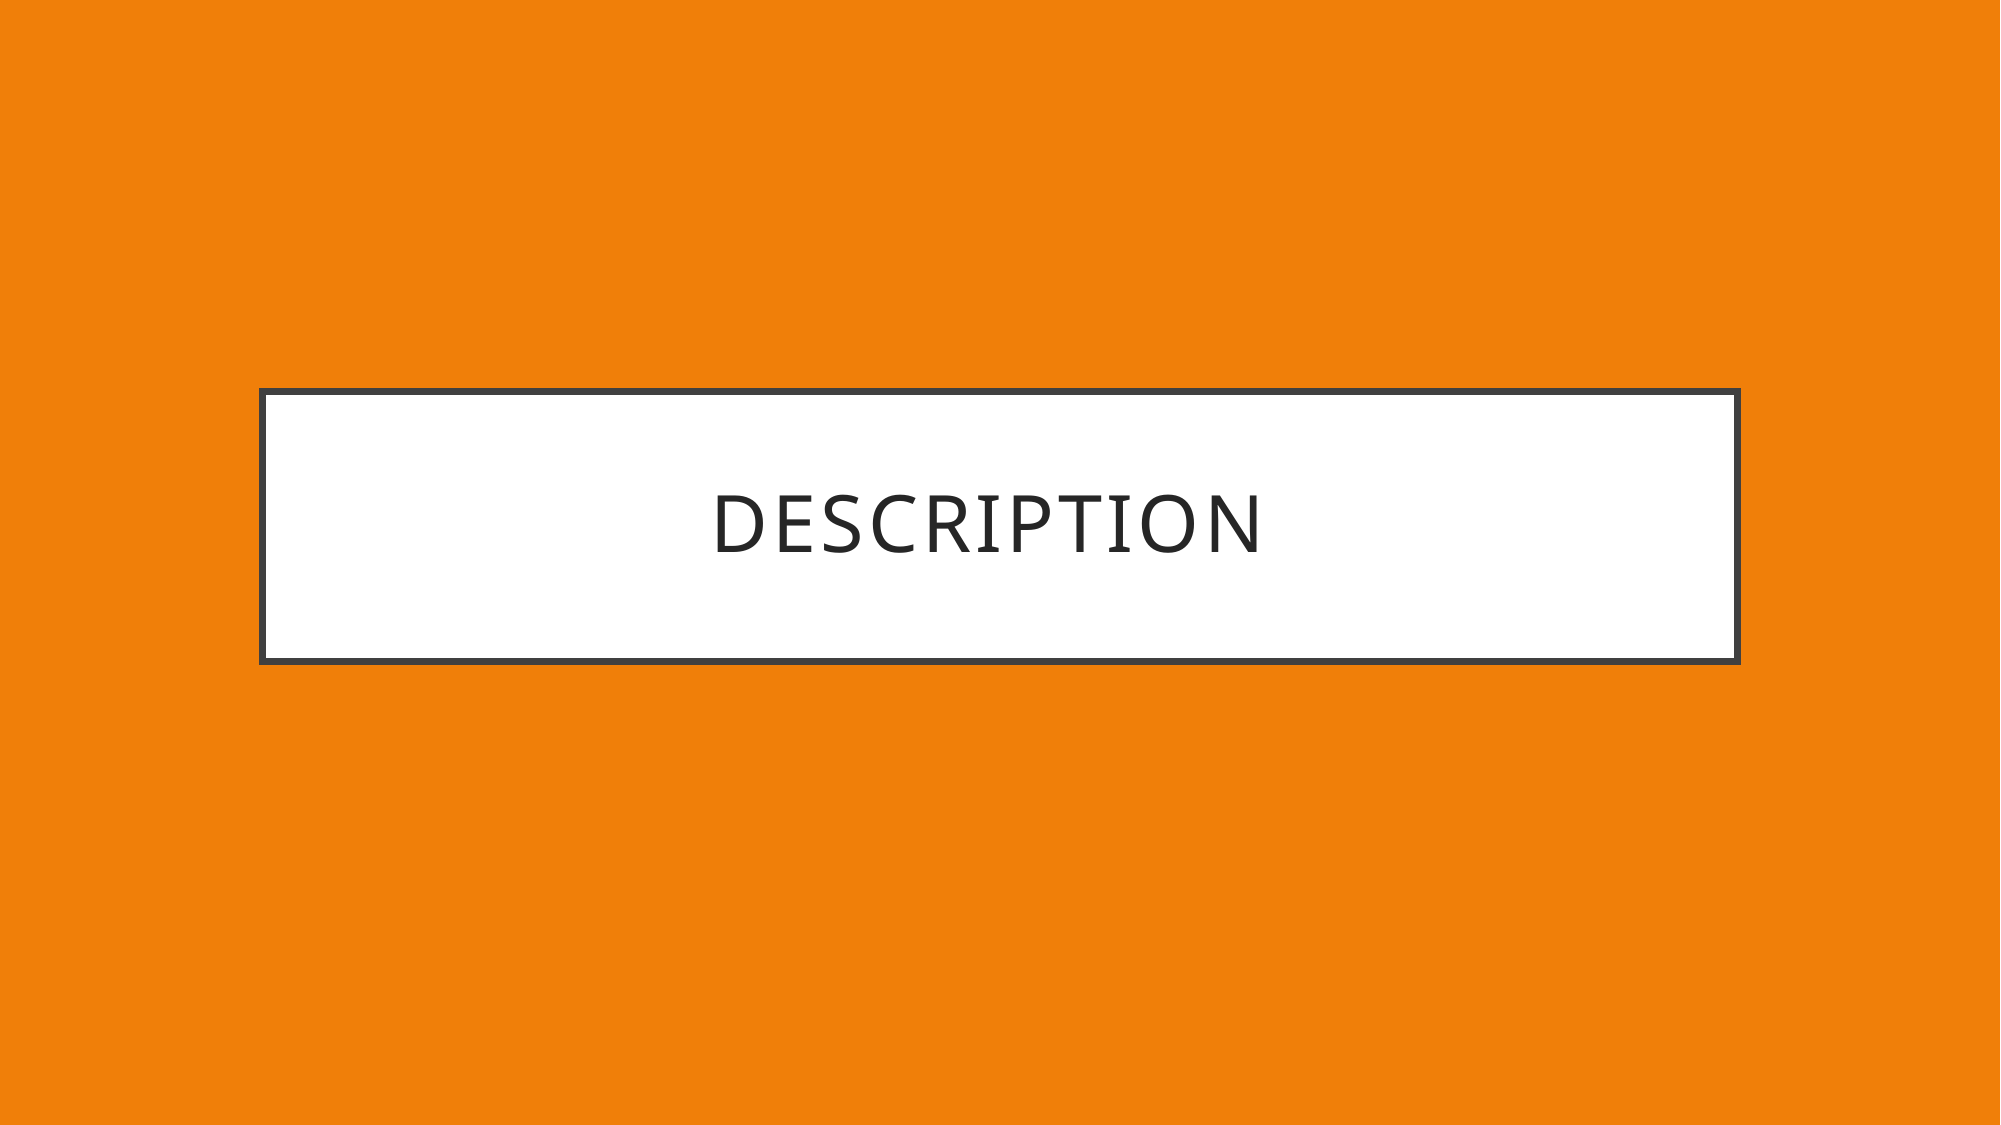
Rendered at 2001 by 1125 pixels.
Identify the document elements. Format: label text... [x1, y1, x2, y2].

title Description [259, 388, 1741, 665]
